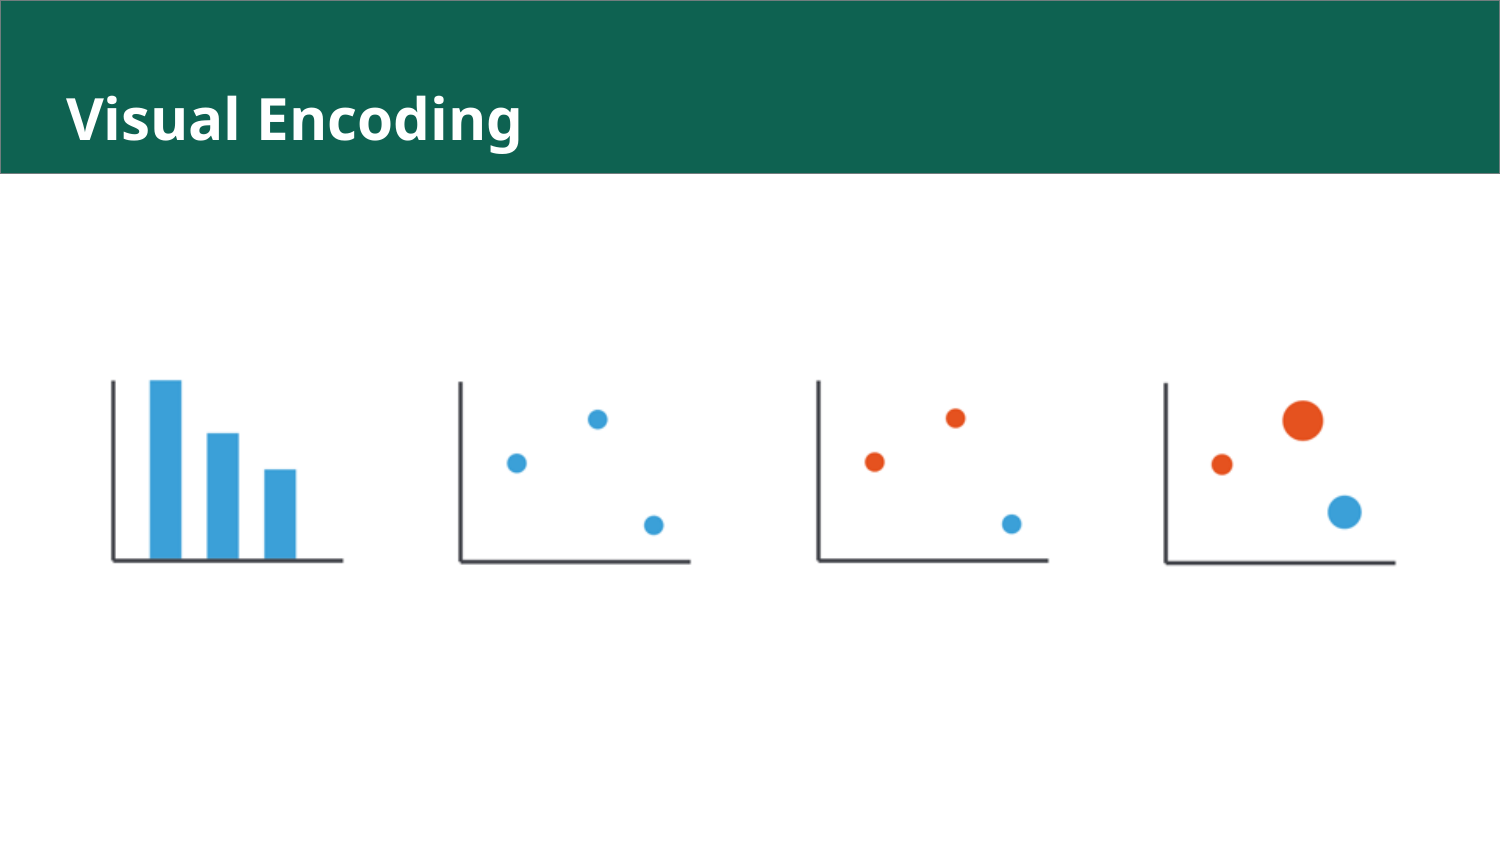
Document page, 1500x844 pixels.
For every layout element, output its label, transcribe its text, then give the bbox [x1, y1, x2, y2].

picture [55, 348, 1445, 604]
title Visual Encoding [51, 72, 1449, 167]
